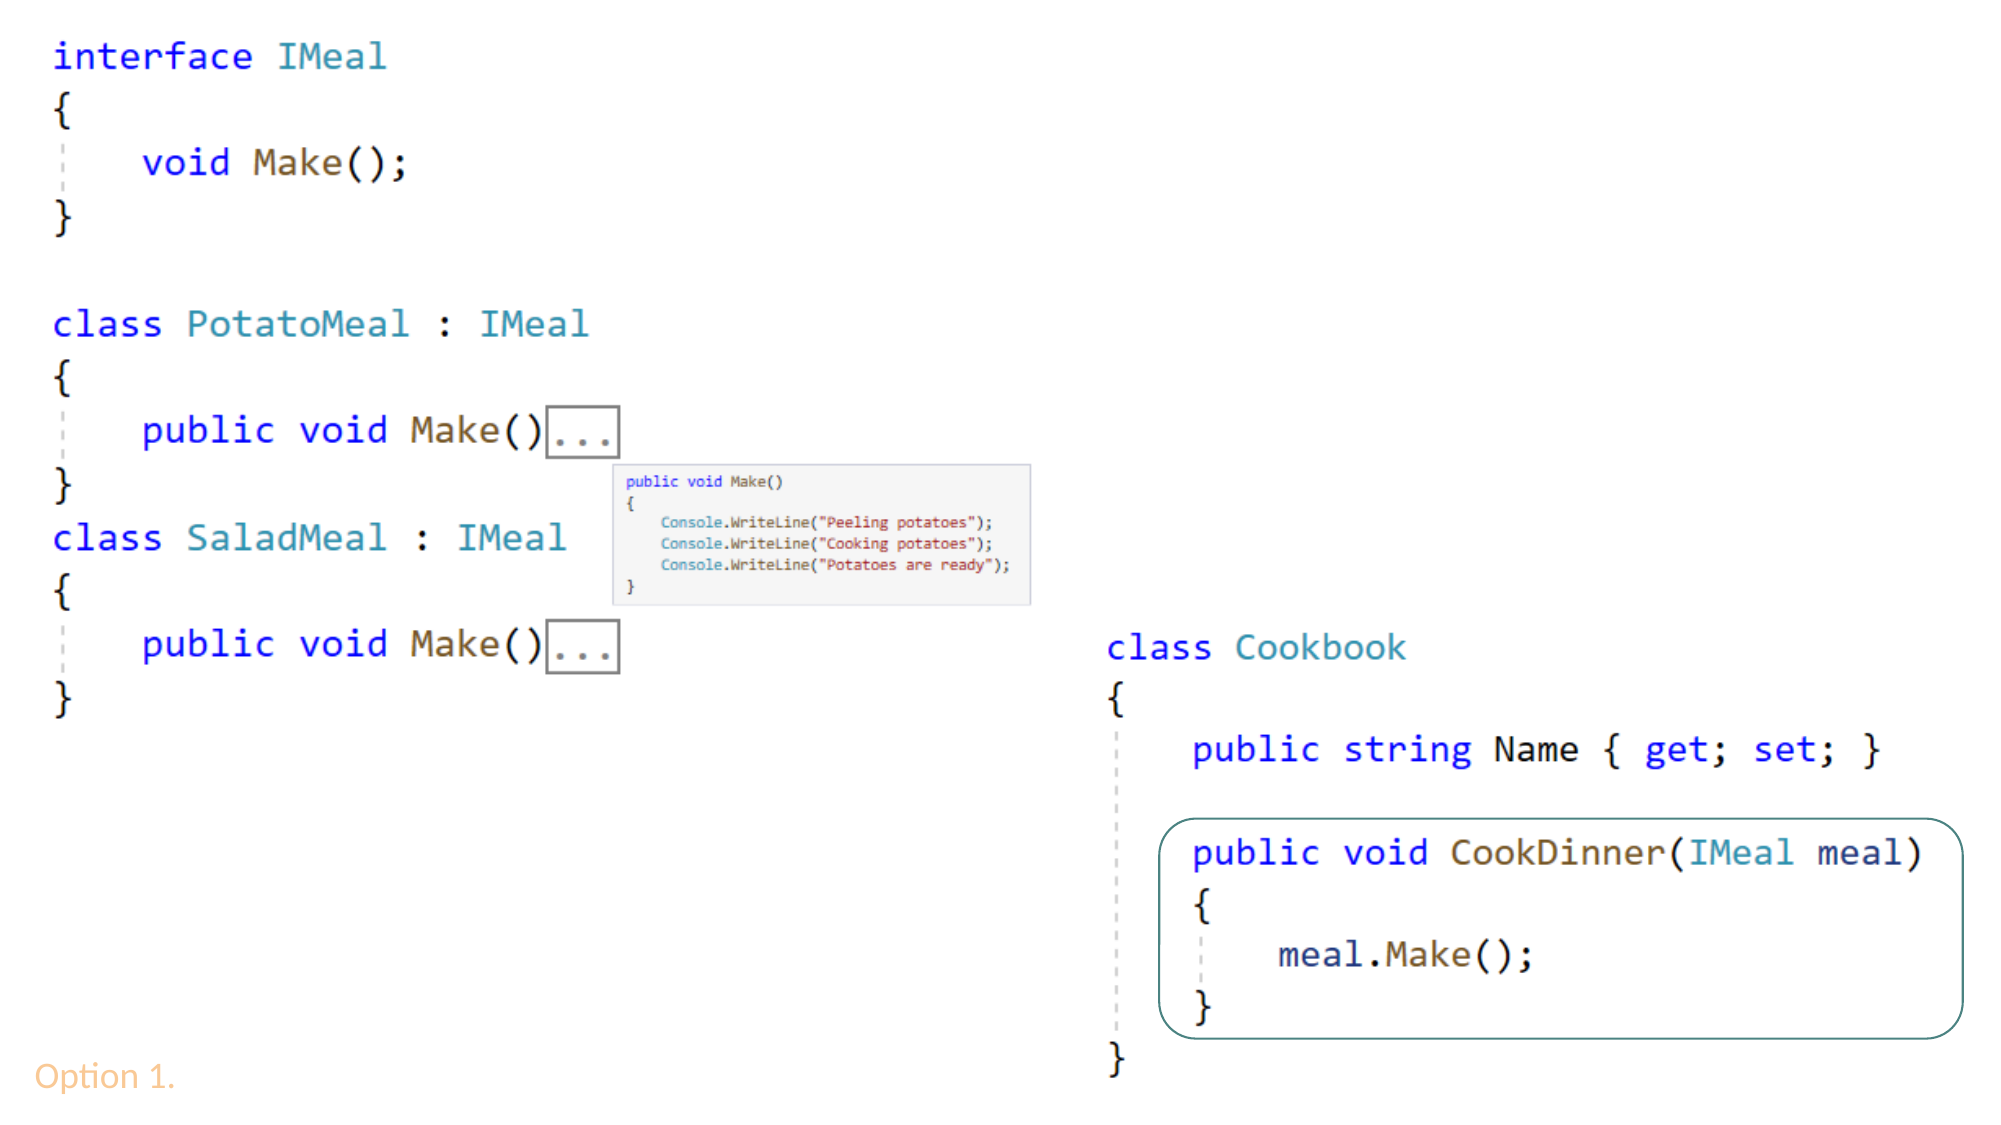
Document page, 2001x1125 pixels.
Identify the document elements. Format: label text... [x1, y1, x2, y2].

picture [1087, 594, 1963, 1103]
text_box Option 1. [19, 1041, 1020, 1104]
picture [37, 22, 1056, 753]
